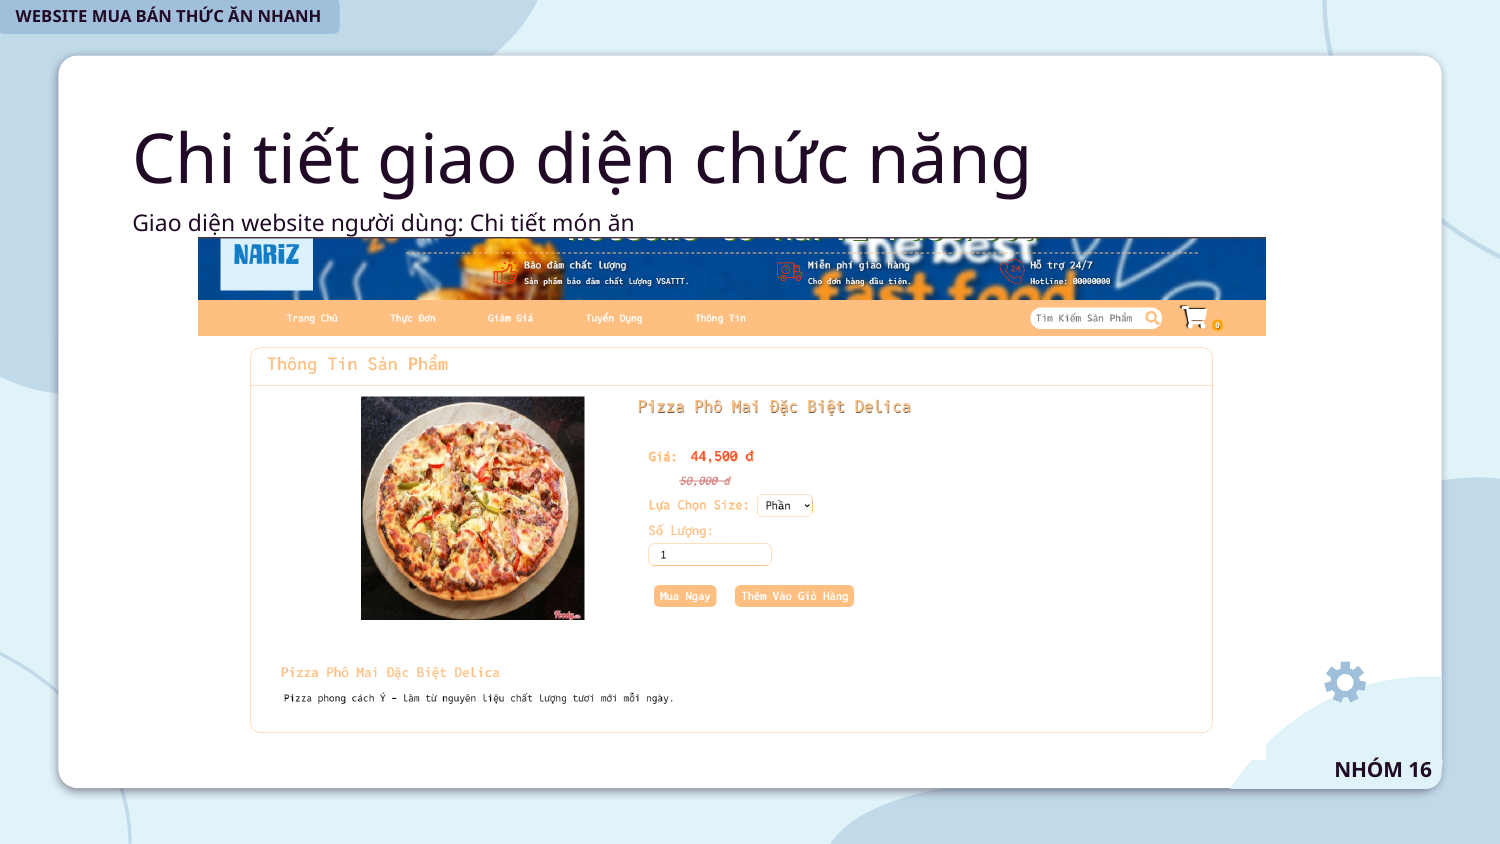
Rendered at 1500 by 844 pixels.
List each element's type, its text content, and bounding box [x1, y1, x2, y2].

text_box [1315, 737, 1453, 788]
text_box WEBSITE MUA BÁN THỨC ĂN NHANH [0, 0, 340, 34]
text_box [1324, 661, 1367, 703]
title Chi tiết giao diện chức năng [117, 87, 1383, 205]
list Giao diện website người dùng: Chi tiết món ăn [117, 189, 738, 244]
picture [198, 237, 1266, 761]
